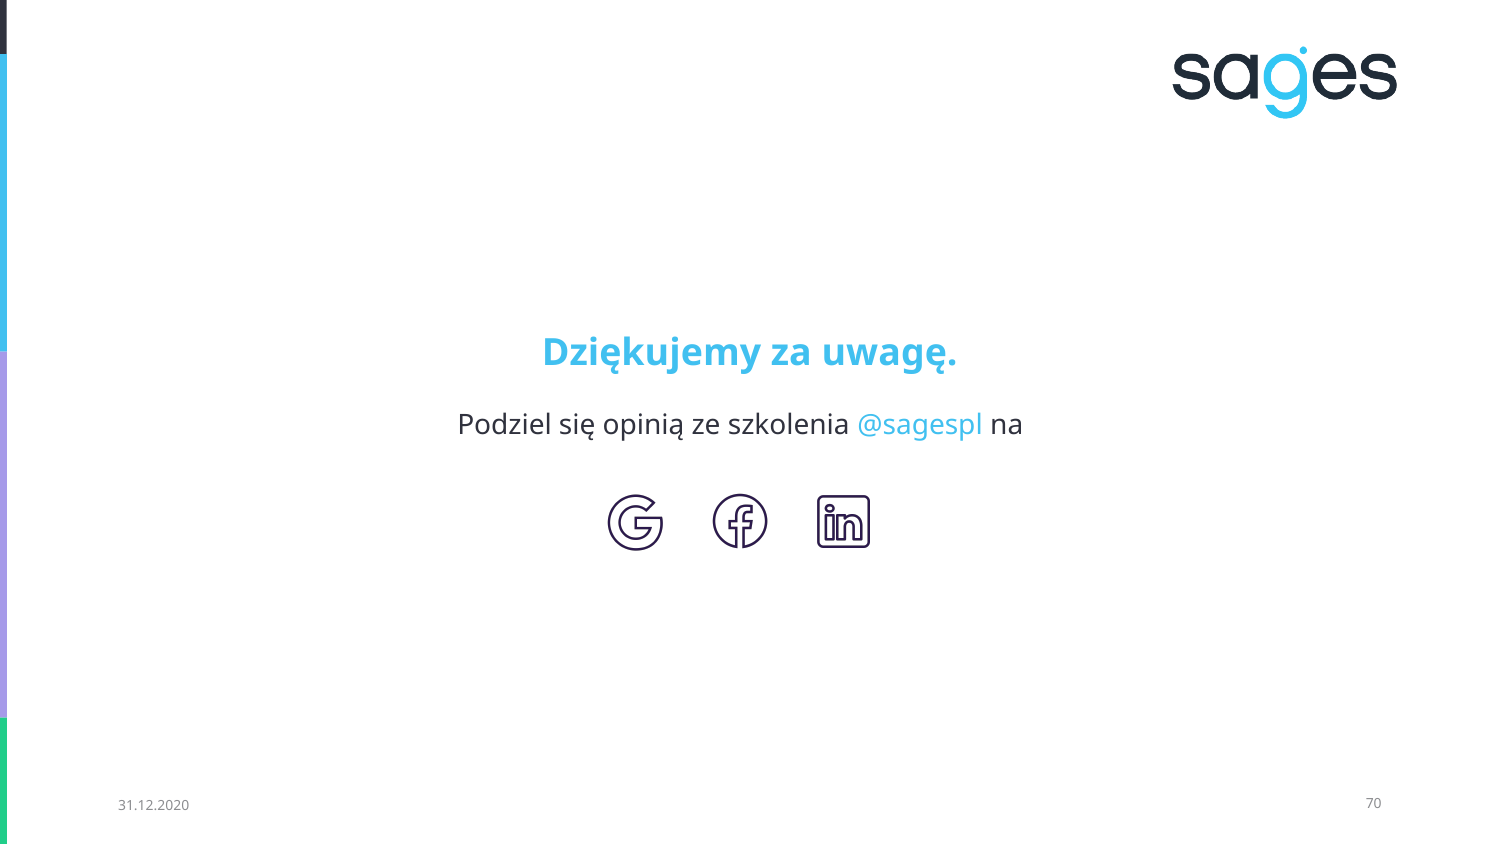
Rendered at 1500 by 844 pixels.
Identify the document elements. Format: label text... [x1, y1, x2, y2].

picture [709, 490, 771, 552]
picture [812, 490, 876, 554]
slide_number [103, 782, 441, 827]
text_box Dziękujemy za uwagę. Podziel się opinią ze szkolenia @sagespl na [442, 320, 1058, 448]
picture [1172, 46, 1397, 119]
slide_number ‹#› [1059, 782, 1397, 827]
picture [604, 492, 665, 554]
